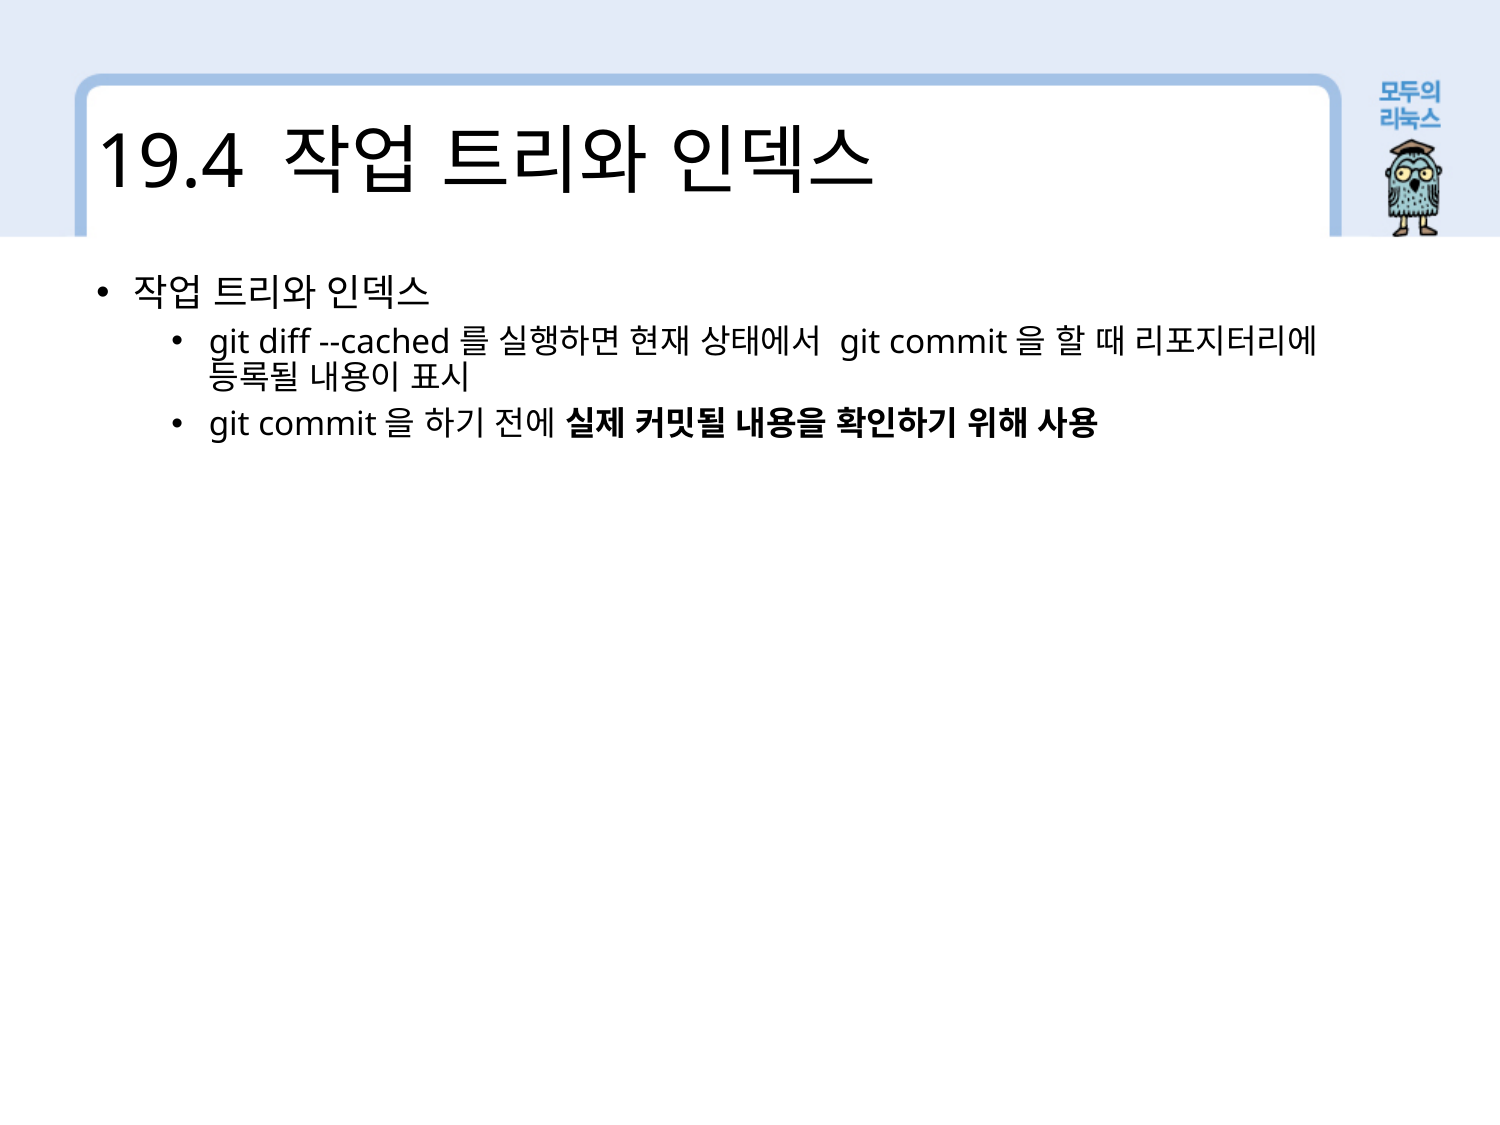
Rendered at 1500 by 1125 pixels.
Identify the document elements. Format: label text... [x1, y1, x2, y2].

text_box 19.4 작업 트리와 인덱스 [81, 115, 1335, 221]
picture [0, 0, 1500, 1125]
text_box 작업 트리와 인덱스 git diff --cached를 실행하면 현재 상태에서 git commit을 할 때 리포지터리에 등록될 내용이 표시 git commit을 하기 전에 실제 커밋될 내용을 확인하기 위해 사용 [81, 266, 1363, 1024]
